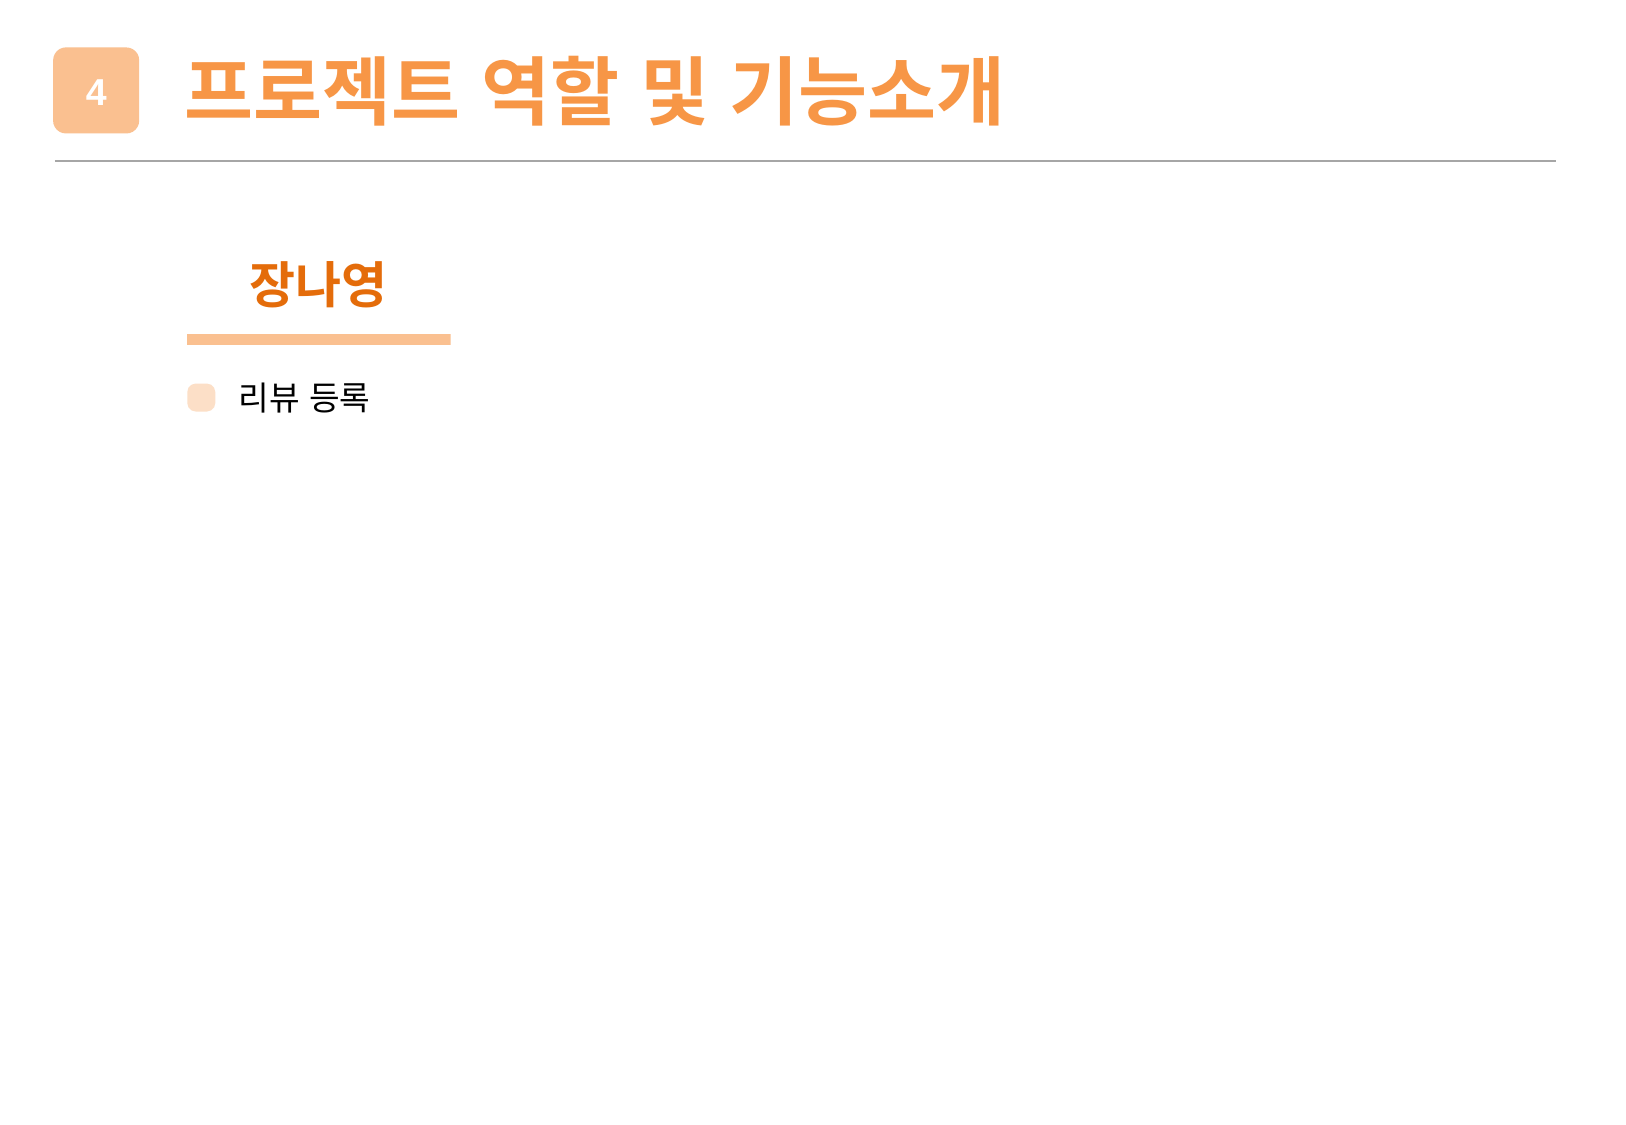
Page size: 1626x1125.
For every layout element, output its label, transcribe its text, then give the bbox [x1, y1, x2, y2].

text_box 리뷰 등록 [224, 369, 671, 425]
text_box 4 [50, 45, 142, 136]
text_box 프로젝트 역할 및 기능소개 [169, 37, 1285, 143]
text_box [185, 381, 218, 414]
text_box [138, 245, 499, 346]
